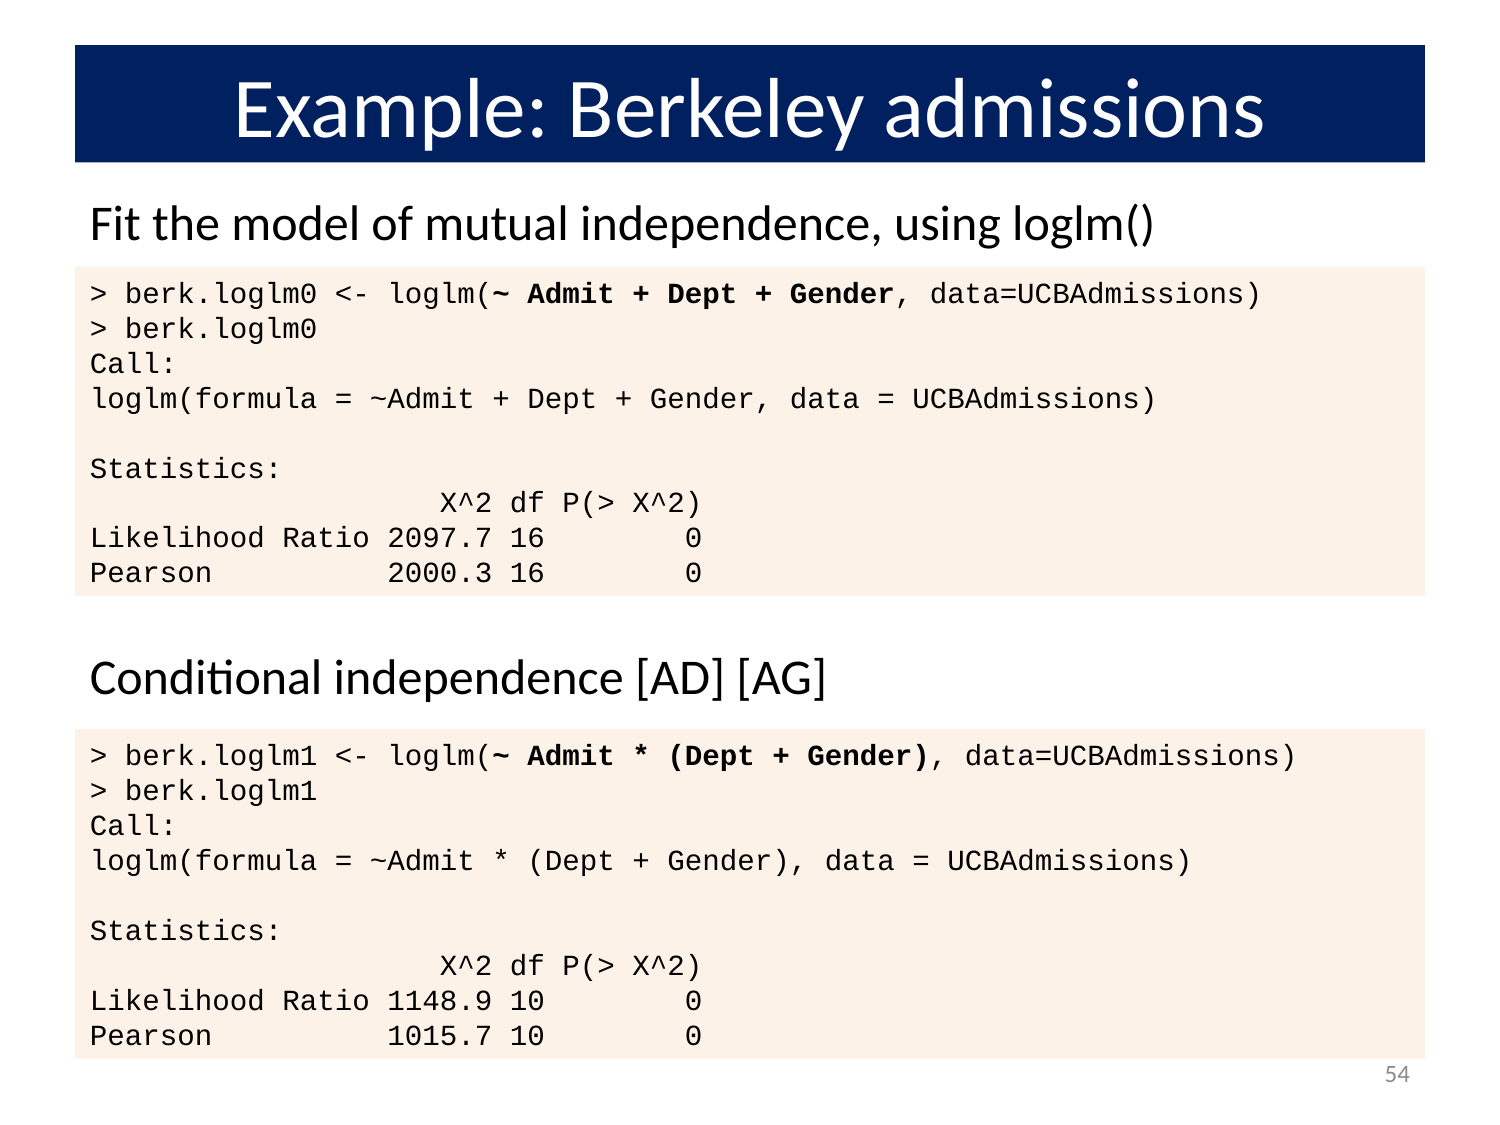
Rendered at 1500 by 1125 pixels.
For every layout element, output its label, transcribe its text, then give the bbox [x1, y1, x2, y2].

text_box Fit the model of mutual independence, using loglm() [74, 183, 1425, 259]
slide_number 54 [1074, 1059, 1425, 1103]
text_box Conditional independence [AD] [AG] [74, 636, 1425, 712]
title Example: Berkeley admissions [75, 45, 1425, 163]
text_box > berk.loglm0 <- loglm(~ Admit + Dept + Gender, data=UCBAdmissions) > berk.loglm0 Call: loglm(formula = ~Admit + Dept + Gender, data = UCBAdmissions) Statistics: X^2 df P(> X^2) Likelihood Ratio 2097.7 16 0 Pearson 2000.3 16 0 [74, 266, 1425, 597]
text_box > berk.loglm1 <- loglm(~ Admit * (Dept + Gender), data=UCBAdmissions) > berk.loglm1 Call: loglm(formula = ~Admit * (Dept + Gender), data = UCBAdmissions) Statistics: X^2 df P(> X^2) Likelihood Ratio 1148.9 10 0 Pearson 1015.7 10 0 [74, 729, 1425, 1059]
